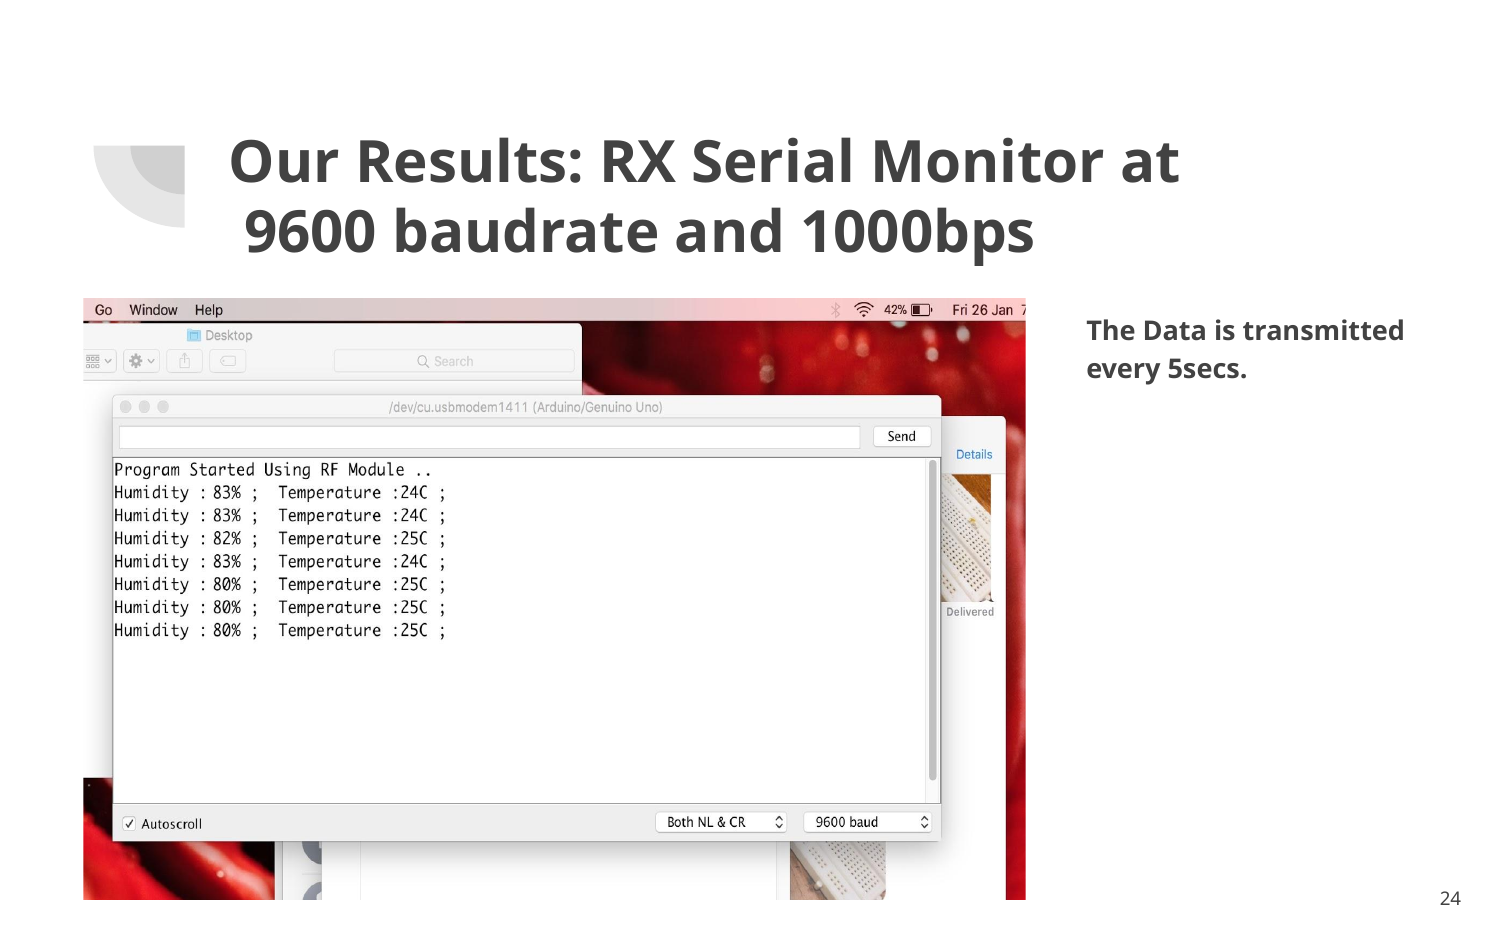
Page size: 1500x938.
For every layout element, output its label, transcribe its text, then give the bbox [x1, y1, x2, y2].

list The Data is transmitted every 5secs. [1071, 293, 1473, 428]
slide_number ‹#› [1386, 863, 1477, 936]
title Our Results: RX Serial Monitor at 9600 baudrate and 1000bps [213, 109, 1368, 292]
picture [83, 298, 1026, 900]
